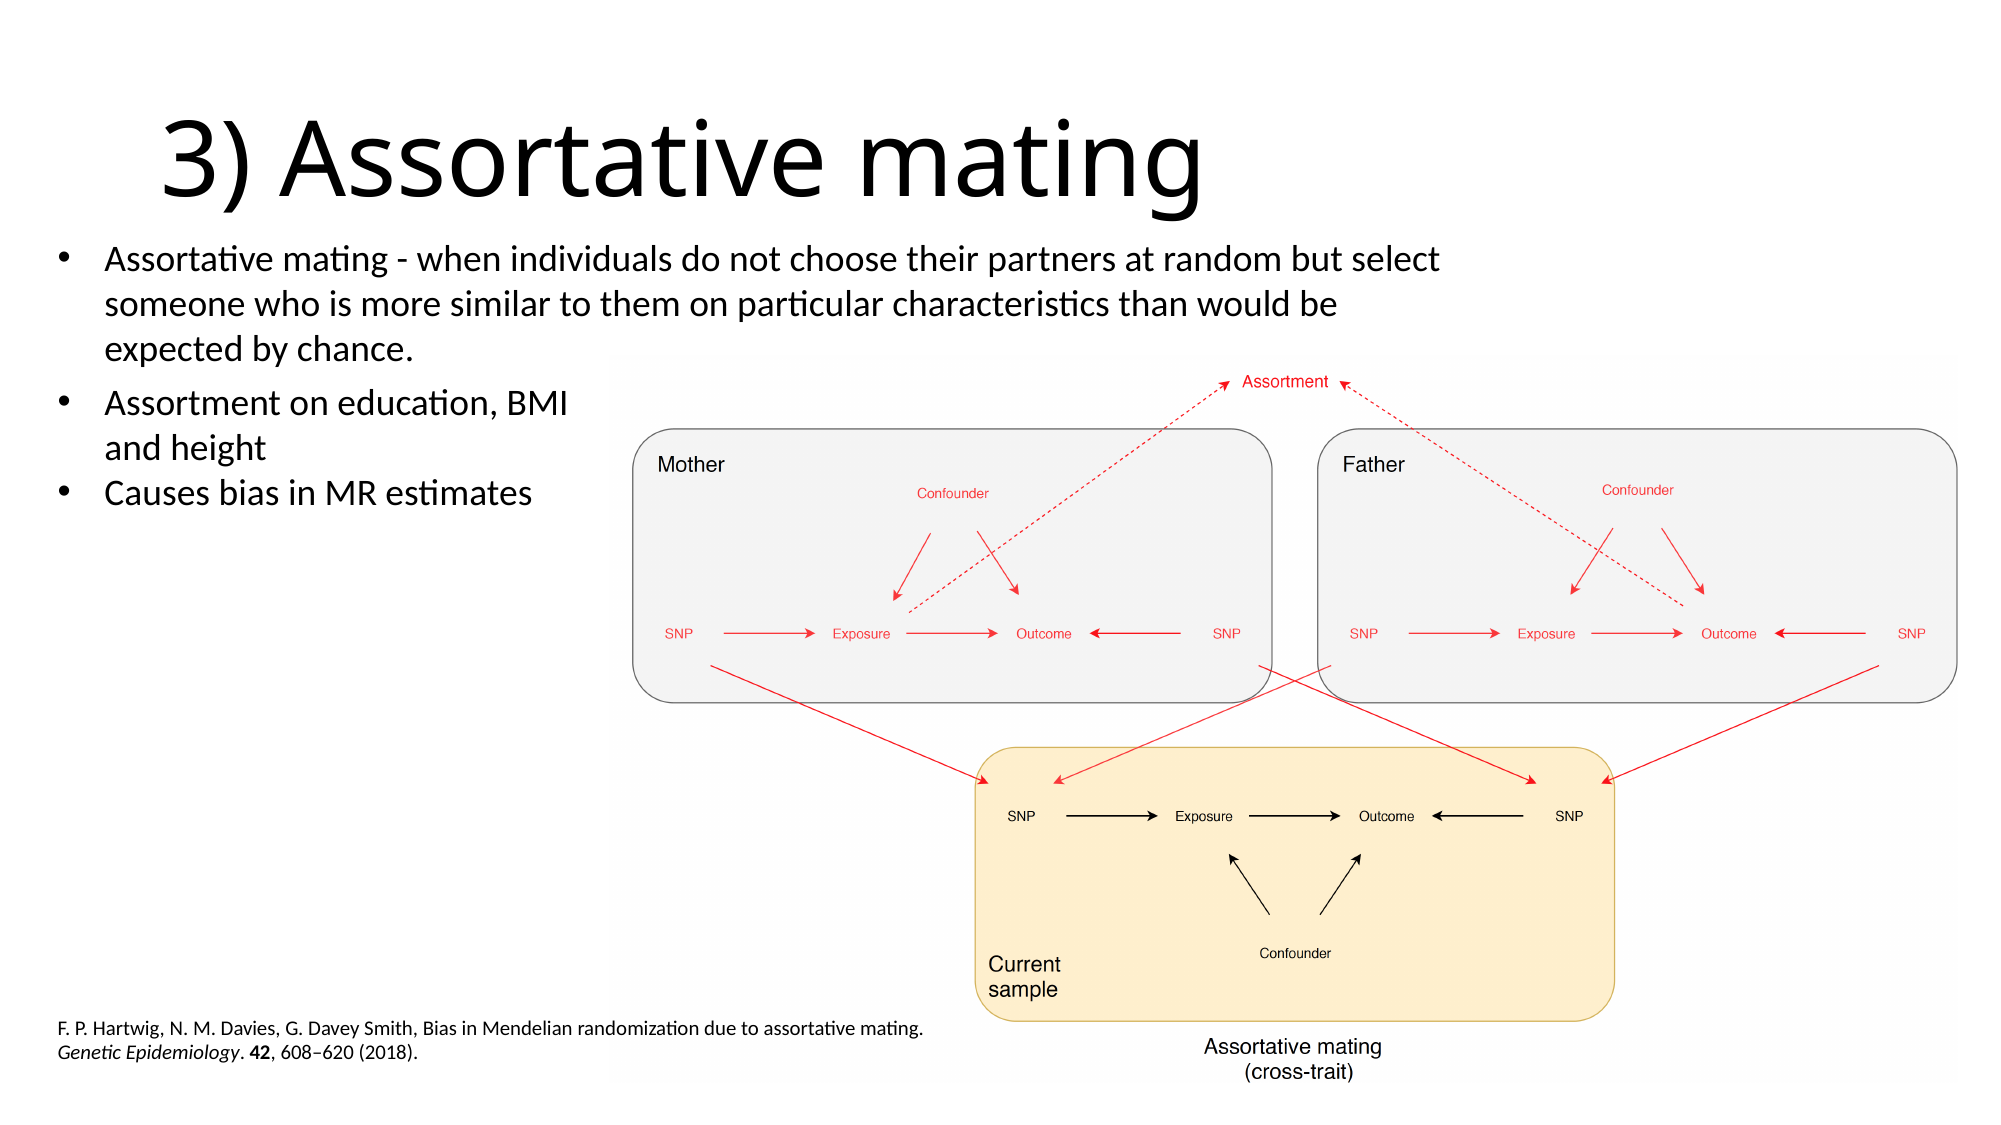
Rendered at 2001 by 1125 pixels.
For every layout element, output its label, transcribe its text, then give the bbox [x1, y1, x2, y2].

text_box Assortative mating - when individuals do not choose their partners at random but select someone who is more similar to them on particular characteristics than would be expected by chance. [42, 226, 1497, 370]
text_box F. P. Hartwig, N. M. Davies, G. Davey Smith, Bias in Mendelian randomization due to assortative mating. Genetic Epidemiology. 42, 608–620 (2018). [42, 1006, 966, 1097]
text_box Assortment on education, BMI and height Causes bias in MR estimates [42, 370, 609, 521]
title 3) Assortative mating [145, 96, 1284, 226]
picture [609, 355, 1958, 1083]
